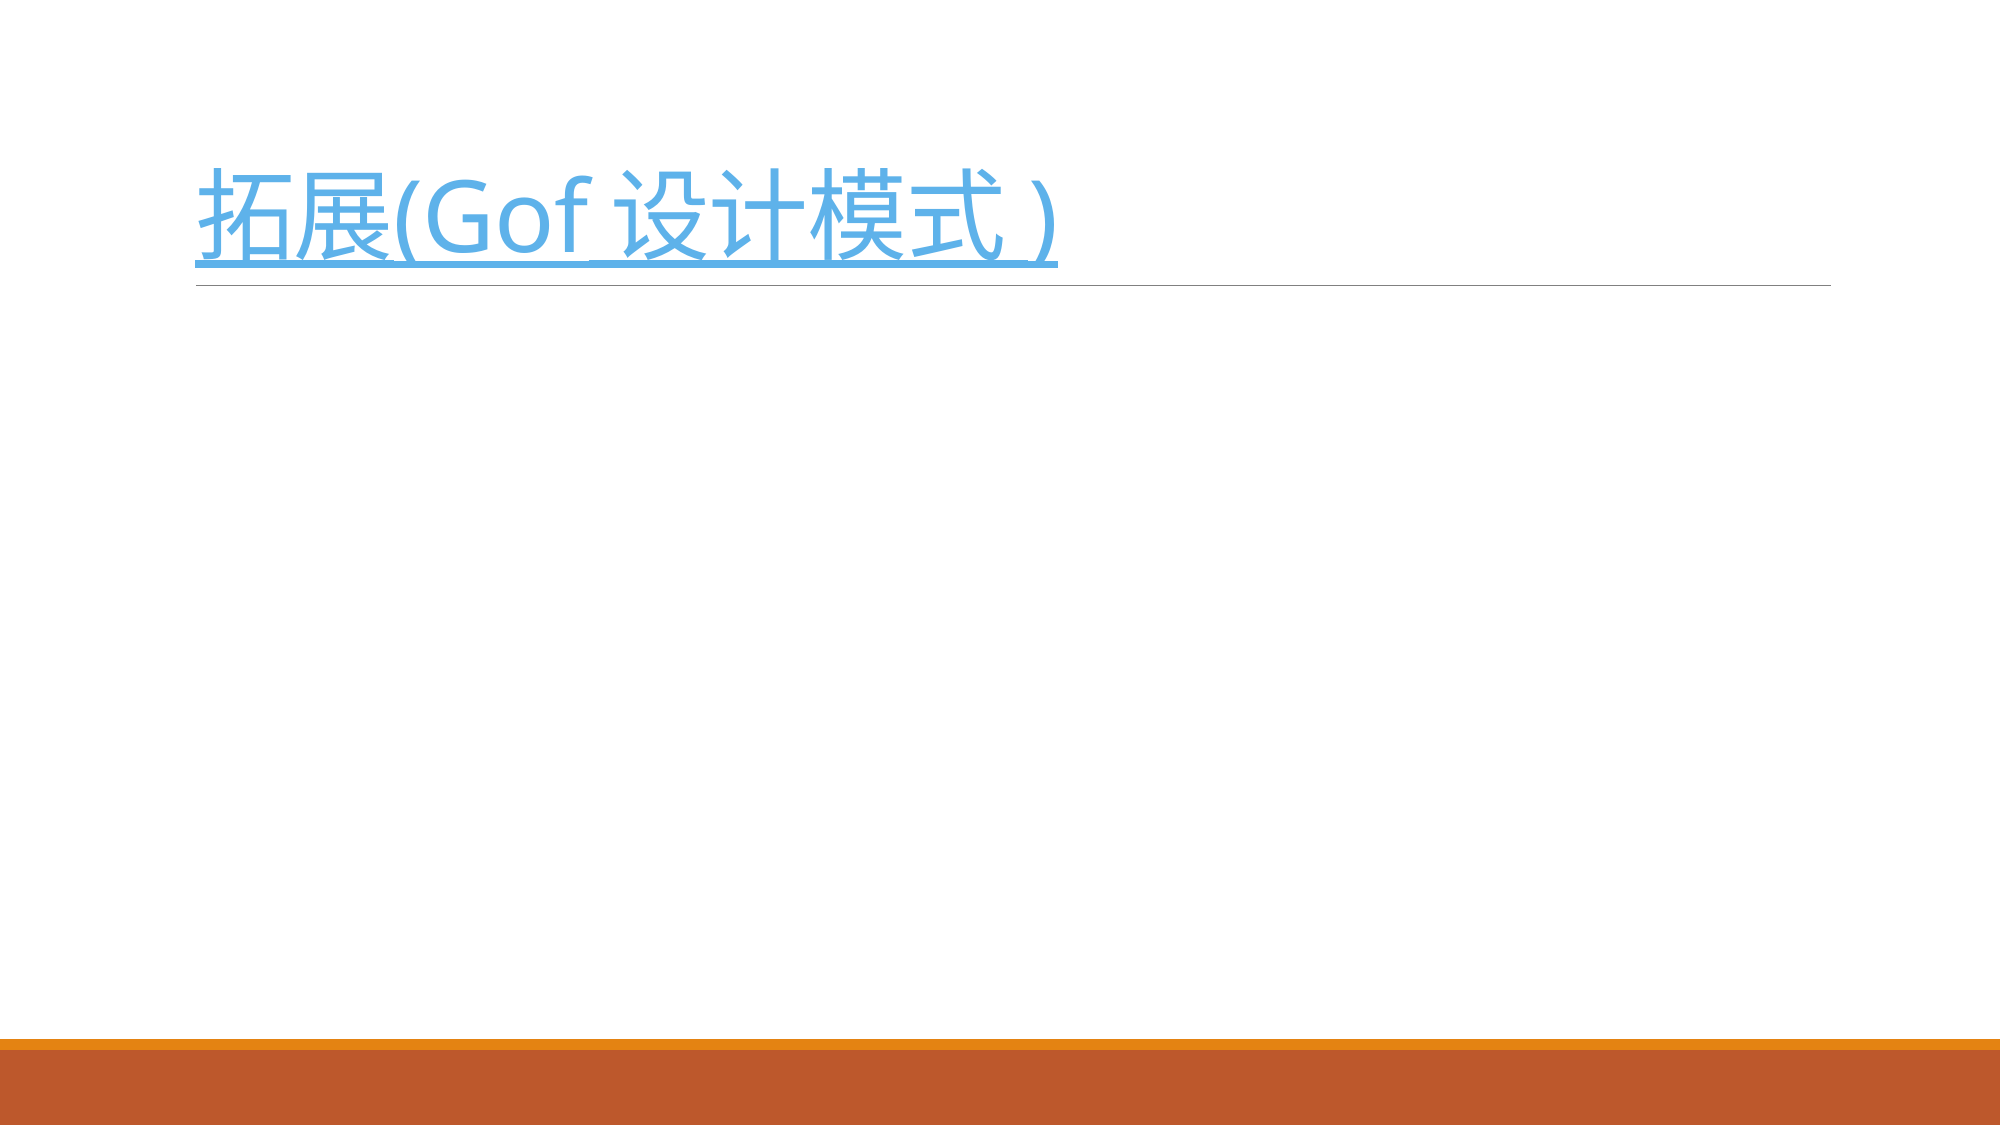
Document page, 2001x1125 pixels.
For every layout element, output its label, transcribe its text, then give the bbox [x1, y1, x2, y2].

title 拓展(Gof 设计模式 ) [180, 47, 1830, 285]
